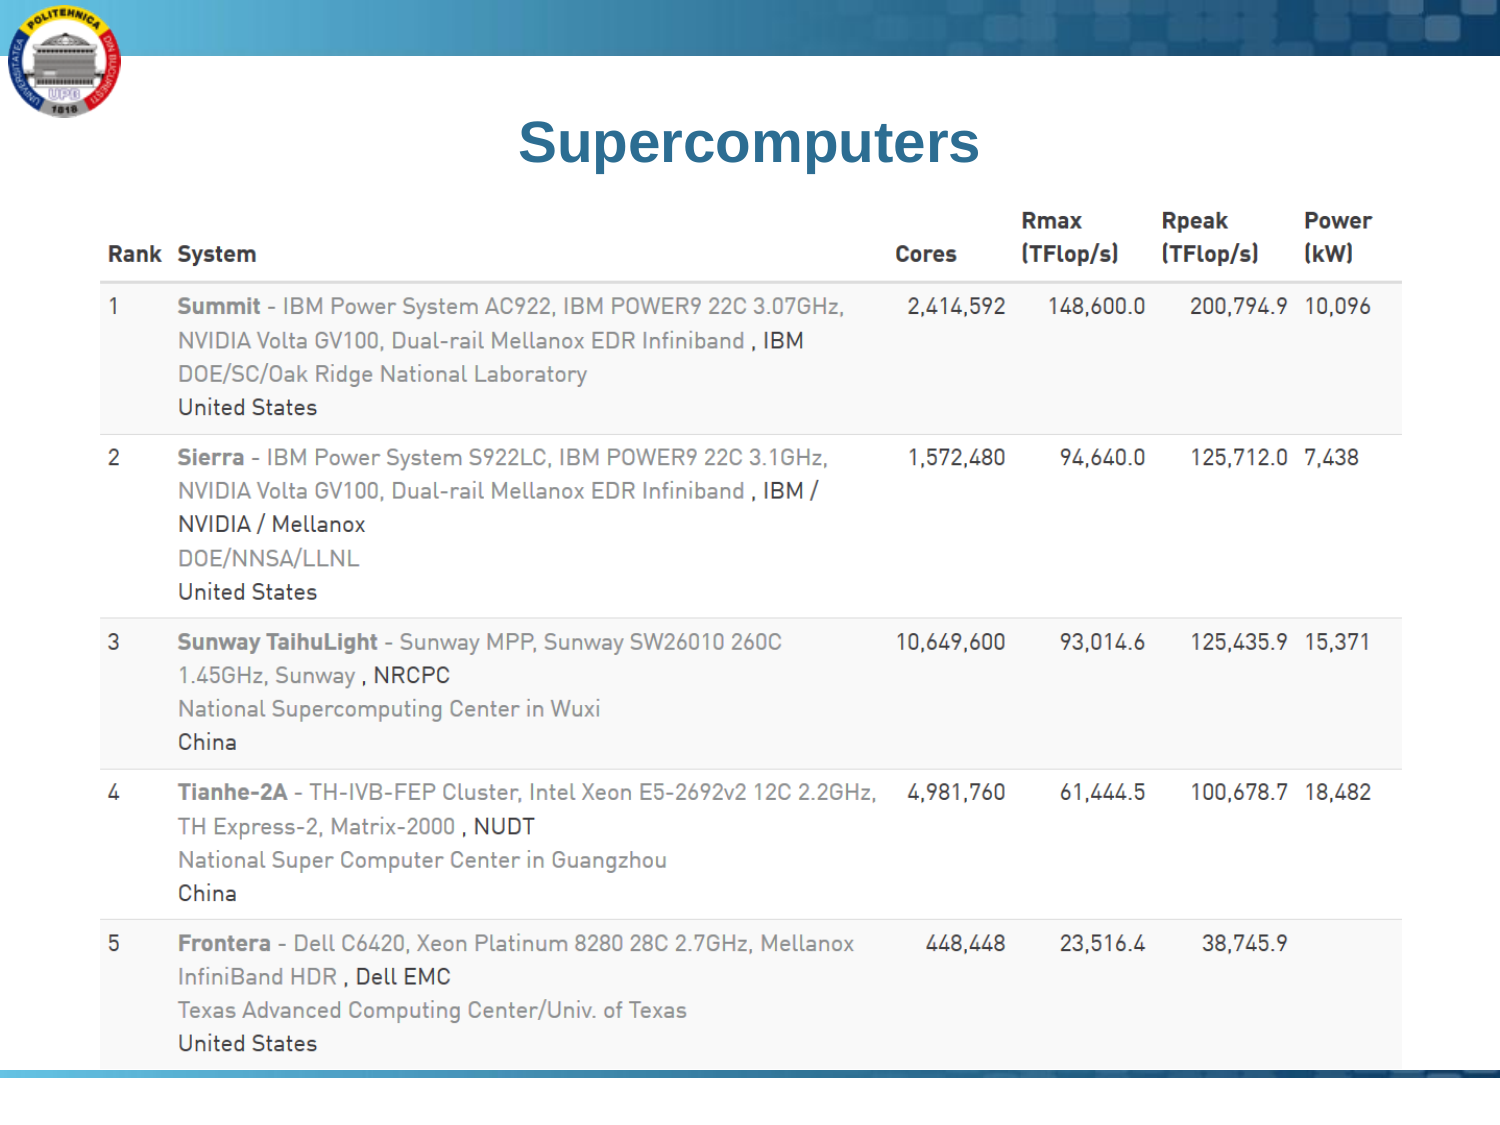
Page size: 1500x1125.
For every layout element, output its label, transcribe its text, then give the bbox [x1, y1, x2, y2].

picture [0, 191, 1500, 1078]
title Supercomputers [51, 102, 1449, 178]
picture [0, 0, 1500, 118]
